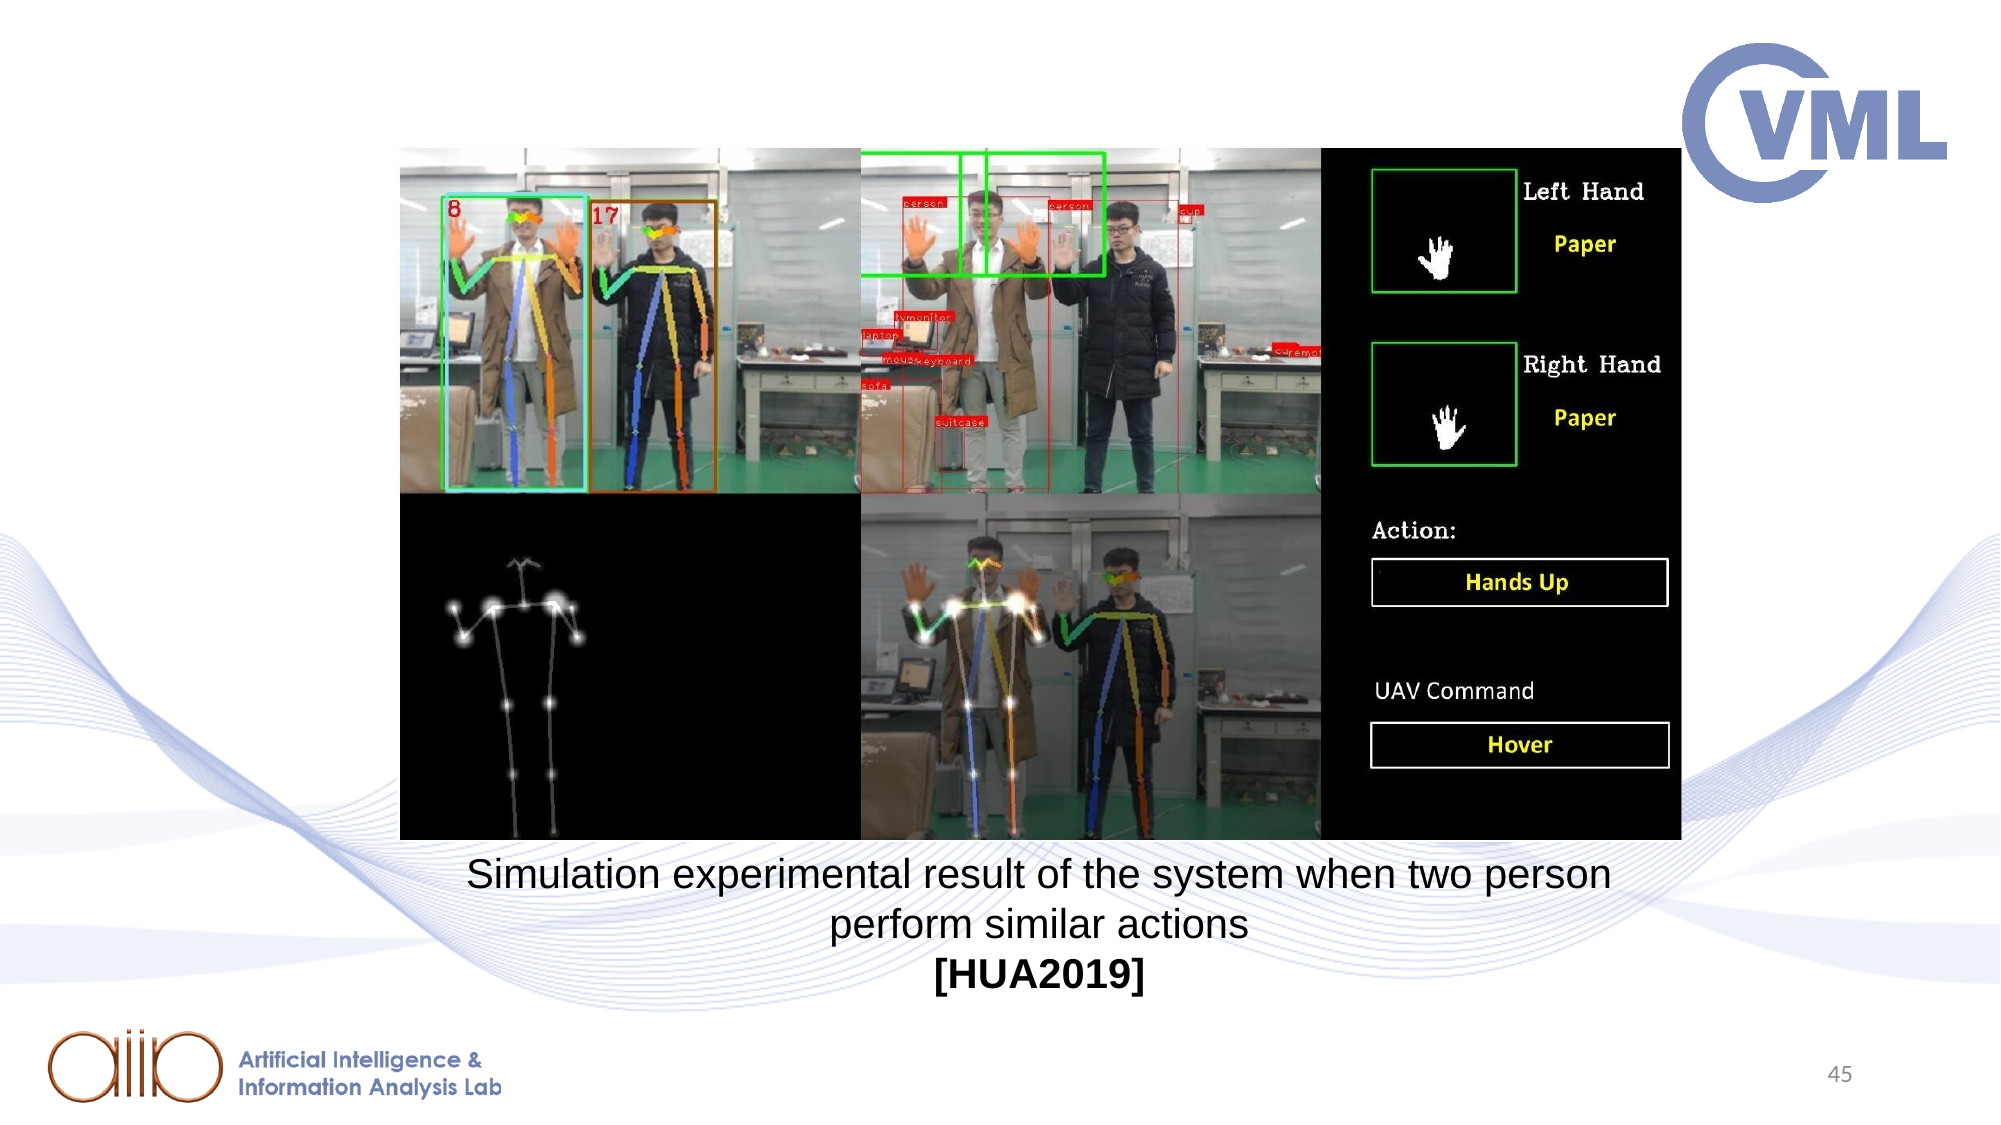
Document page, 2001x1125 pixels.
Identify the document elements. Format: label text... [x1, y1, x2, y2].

picture [43, 1023, 501, 1106]
picture [1647, 19, 1993, 226]
slide_number 45 [1401, 1042, 1869, 1103]
title Simulation experimental result of the system when two person perform similar actions [HUA2019] [397, 850, 1682, 1000]
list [397, 143, 1682, 842]
